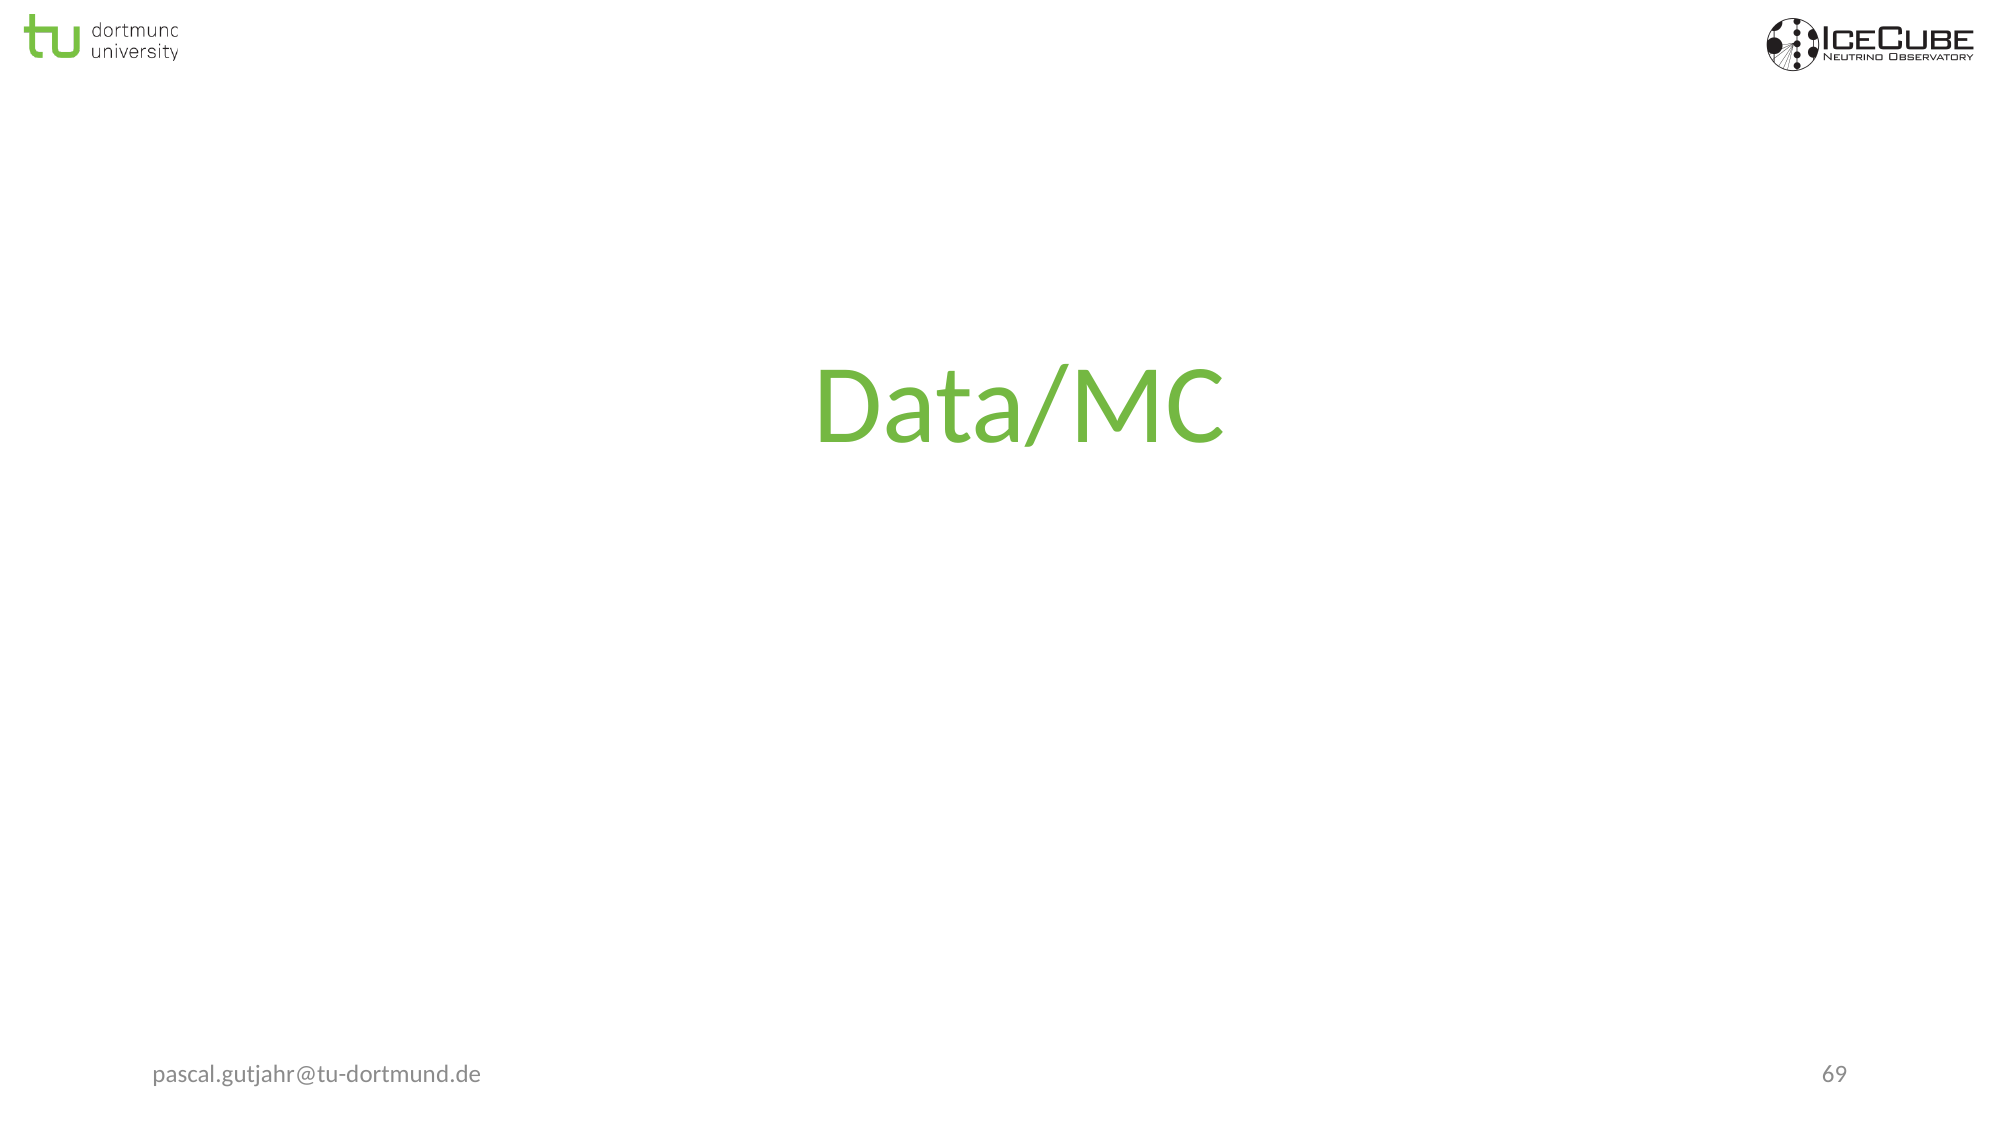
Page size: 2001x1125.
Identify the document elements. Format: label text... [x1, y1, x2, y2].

slide_number 69 [1412, 1042, 1863, 1103]
list Data/MC [88, 181, 1977, 1014]
slide_number pascal.gutjahr@tu-dortmund.de [137, 1042, 588, 1103]
